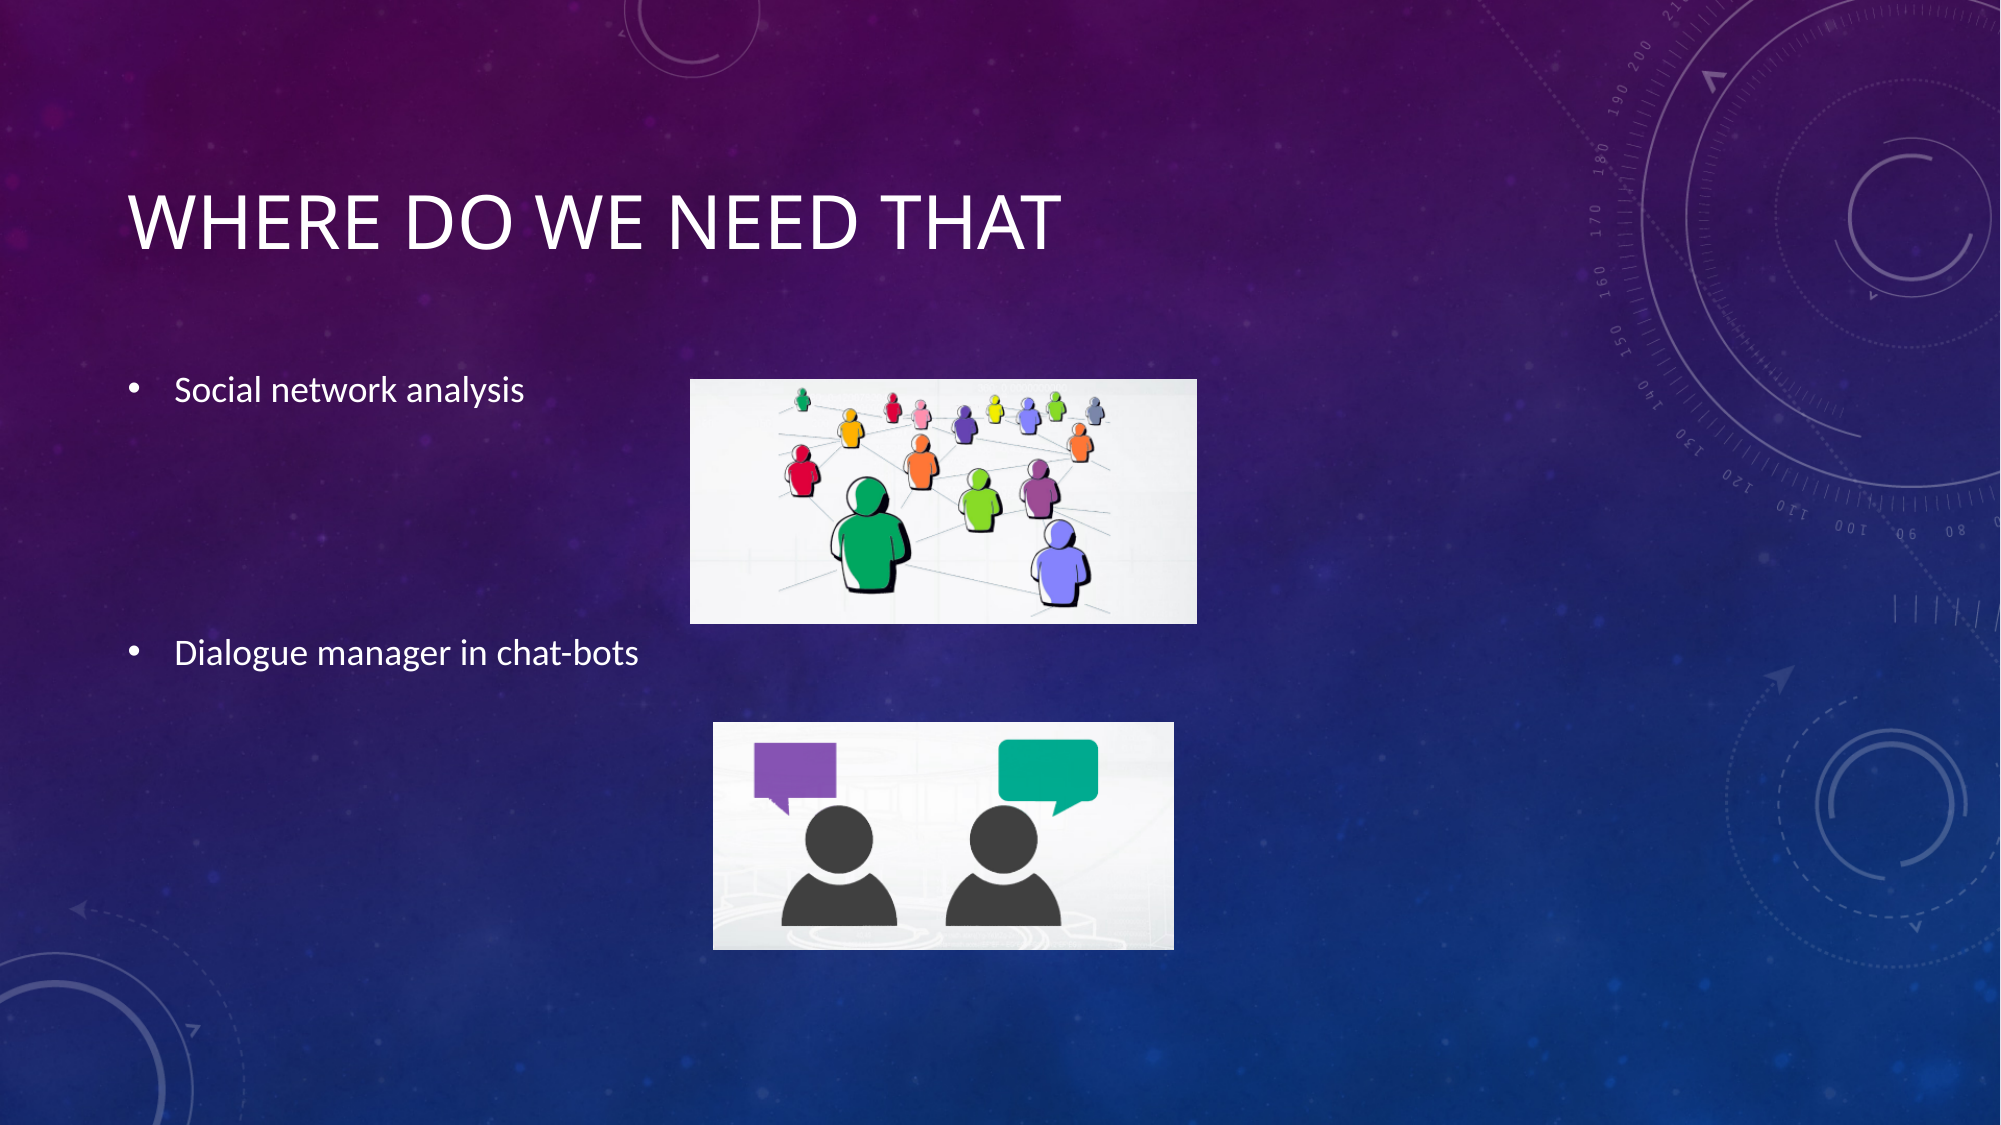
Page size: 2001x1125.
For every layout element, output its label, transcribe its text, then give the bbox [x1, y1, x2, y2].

title Where do we need that [112, 99, 1775, 339]
list Social network analysis Dialogue manager in chat-bots [112, 351, 1775, 950]
picture [0, 0, 2001, 1125]
